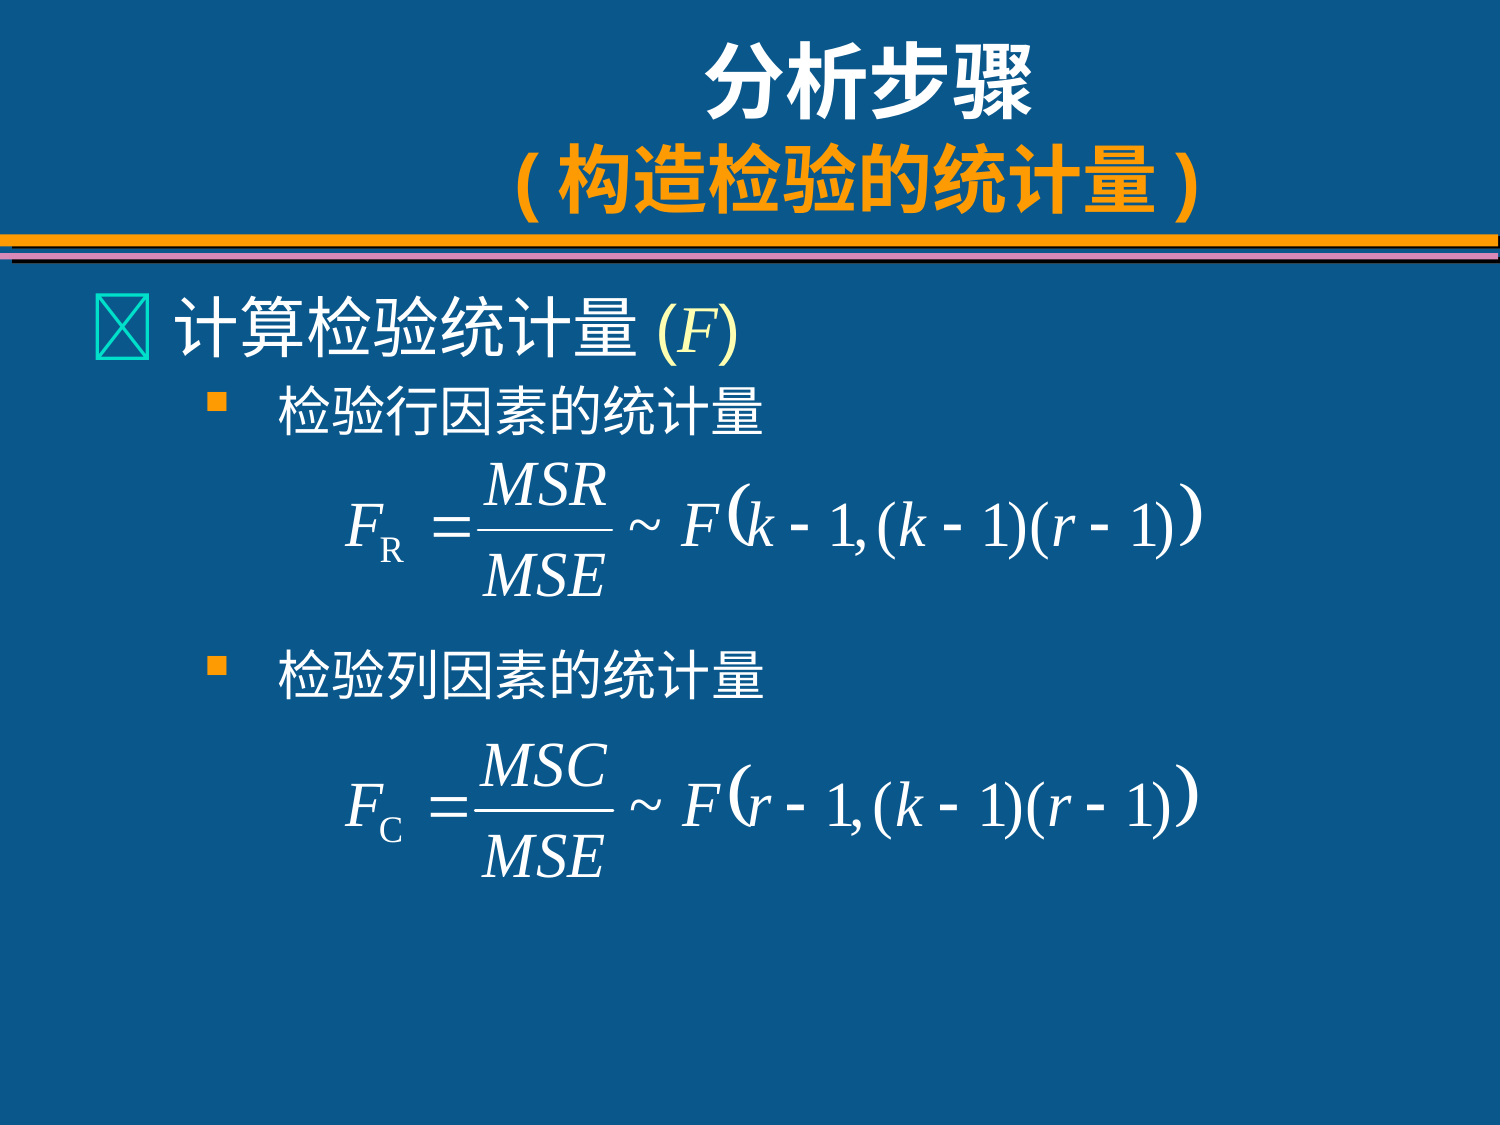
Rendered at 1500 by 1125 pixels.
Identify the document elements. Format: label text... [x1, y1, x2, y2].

title 分析步骤 (构造检验的统计量) [312, 37, 1425, 225]
list 计算检验统计量(F) 检验行因素的统计量 检验列因素的统计量 [75, 278, 1413, 950]
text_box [333, 444, 1205, 608]
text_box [333, 724, 1200, 888]
